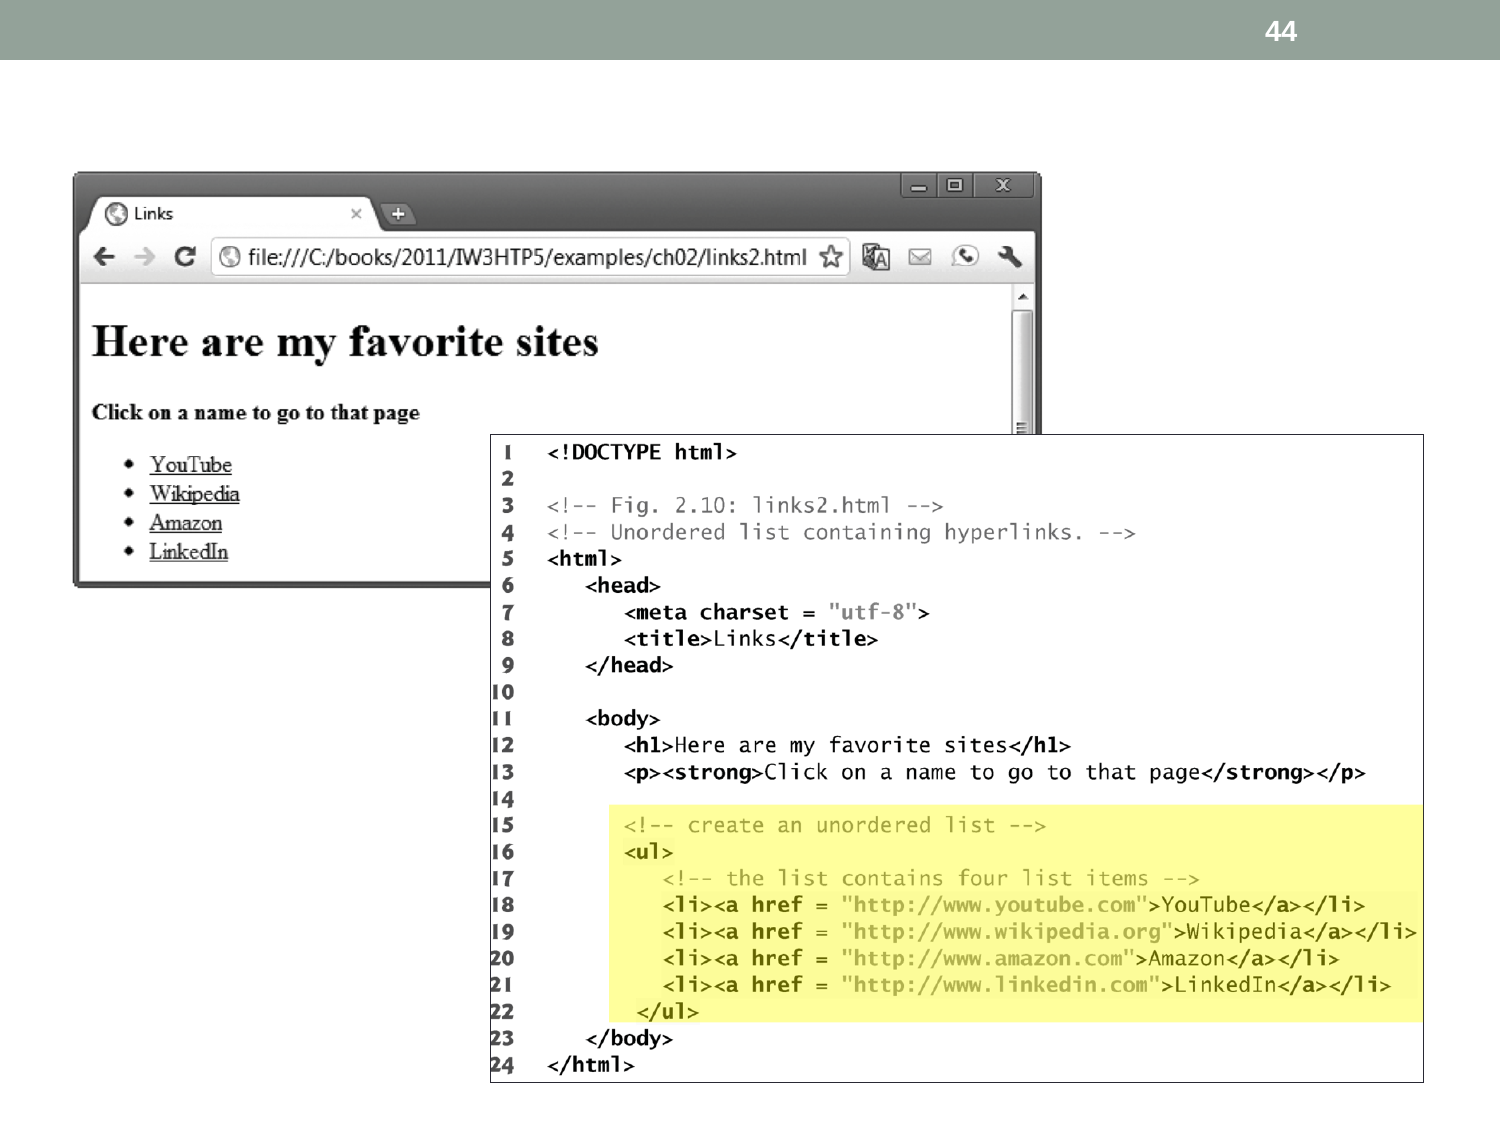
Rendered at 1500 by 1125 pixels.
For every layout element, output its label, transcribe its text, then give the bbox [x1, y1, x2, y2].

slide_number 44 [1250, 3, 1425, 57]
picture [52, 160, 1424, 1083]
